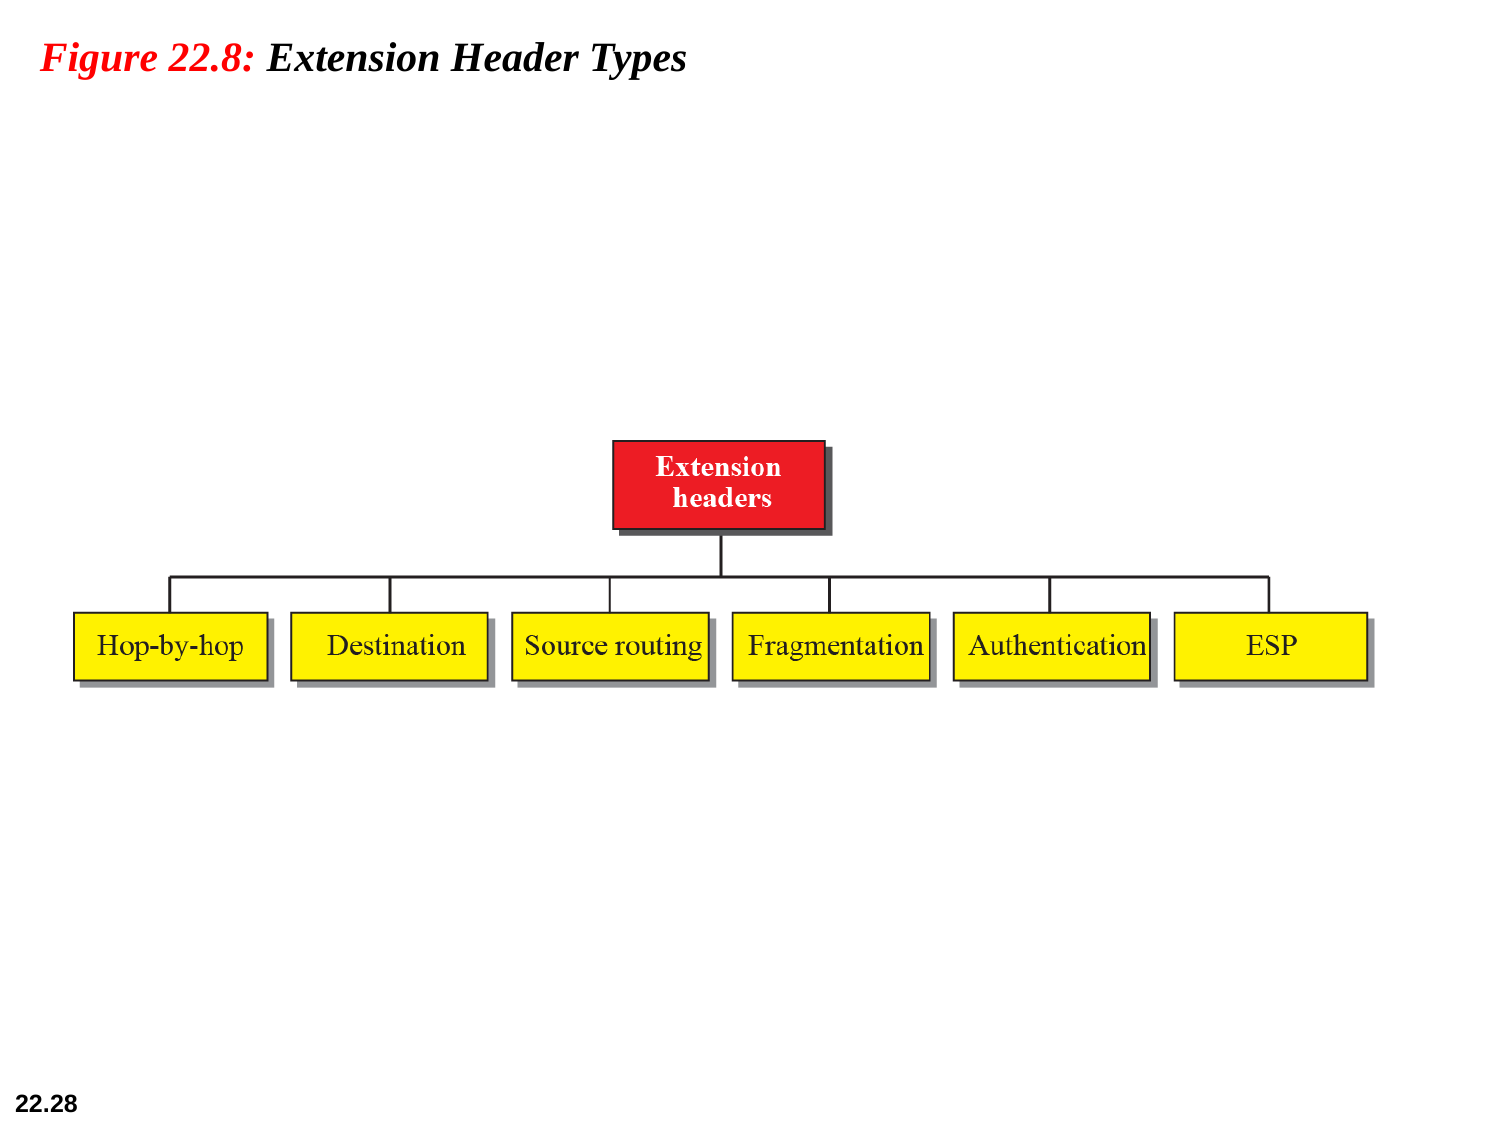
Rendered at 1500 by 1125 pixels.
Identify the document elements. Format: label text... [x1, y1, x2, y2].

text_box Figure 22.8: Extension Header Types [24, 22, 1363, 87]
text_box 22.28 [0, 1049, 313, 1125]
picture [73, 439, 1376, 688]
